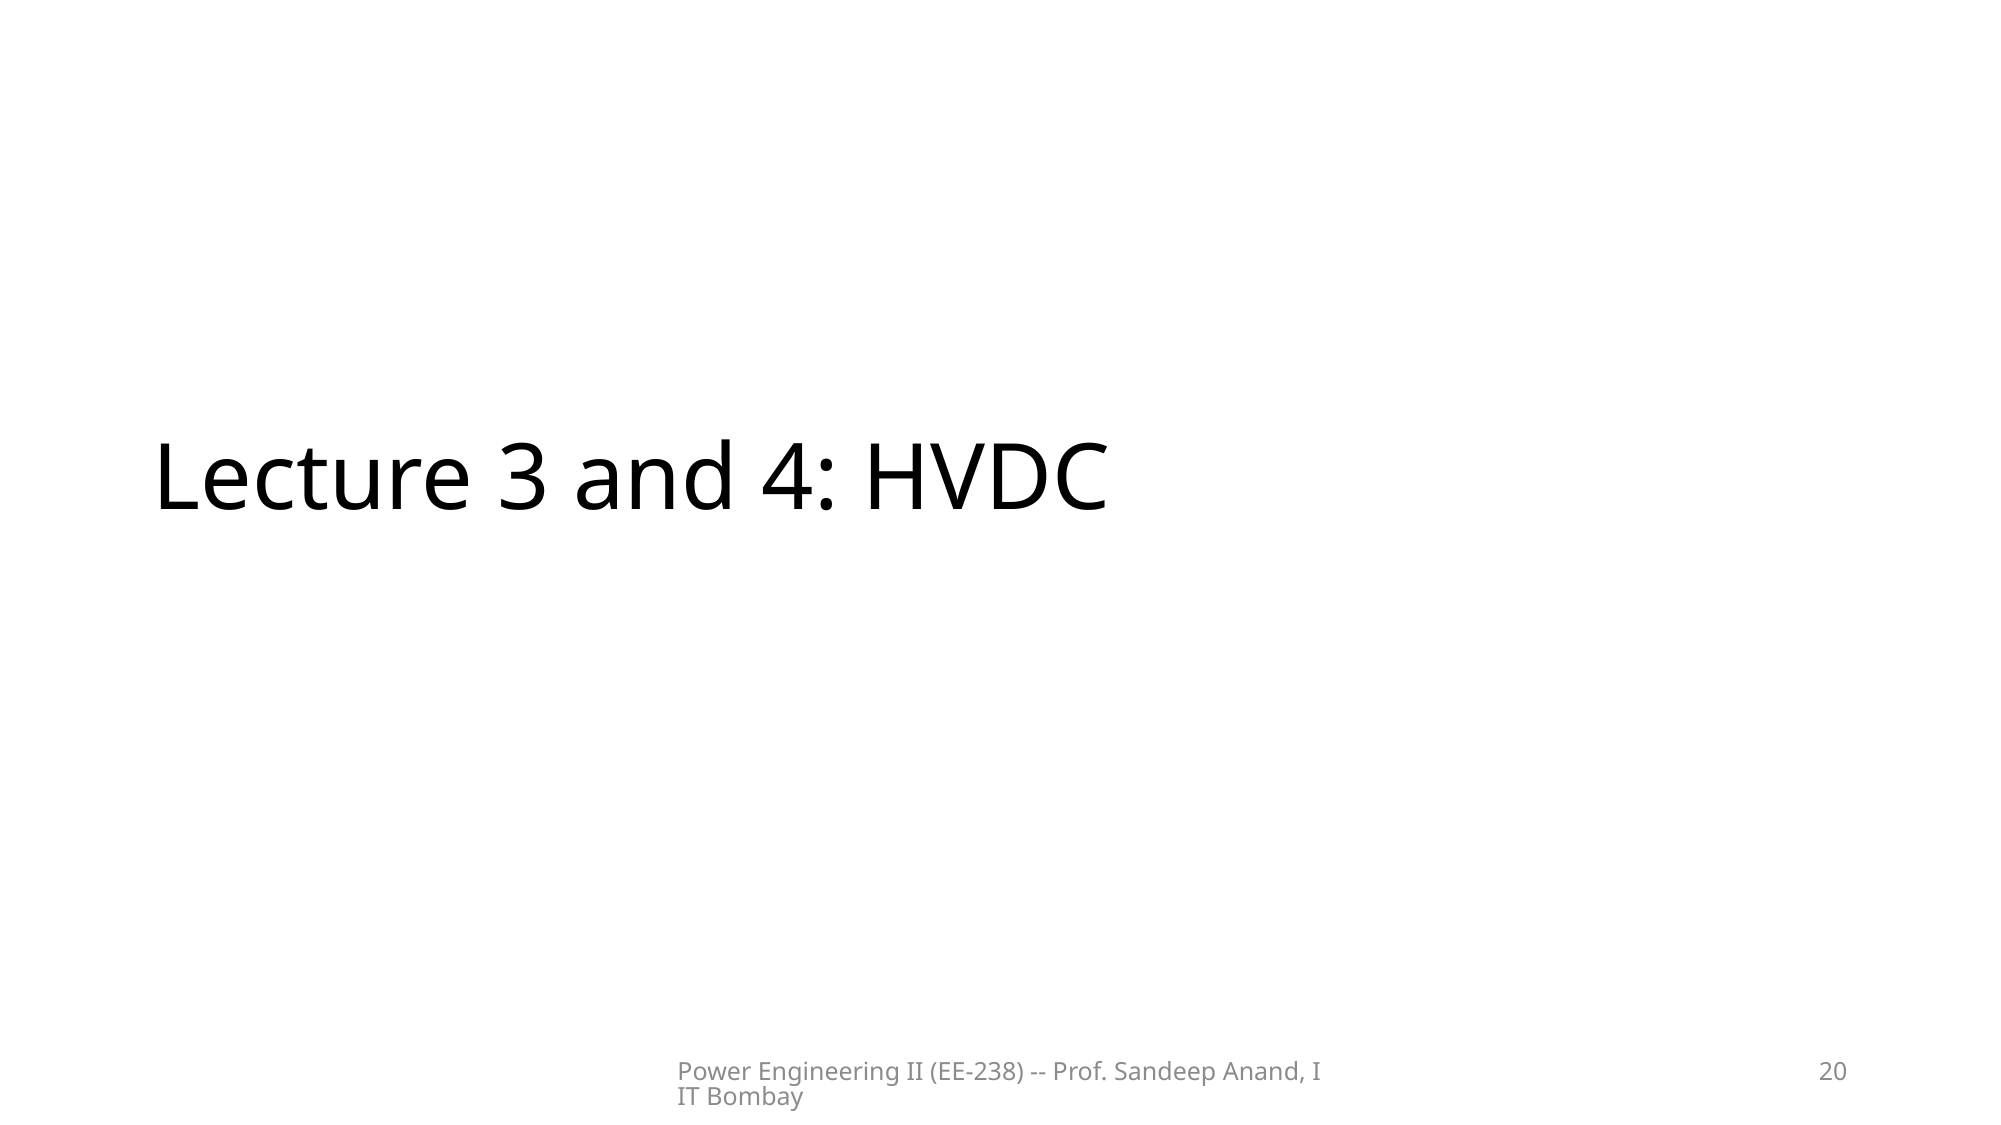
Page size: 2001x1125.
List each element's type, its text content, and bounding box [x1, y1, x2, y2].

title Lecture 3 and 4: HVDC [137, 397, 1863, 563]
footer Power Engineering II (EE-238) -- Prof. Sandeep Anand, IIT Bombay [662, 1042, 1338, 1103]
slide_number 20 [1412, 1042, 1863, 1103]
